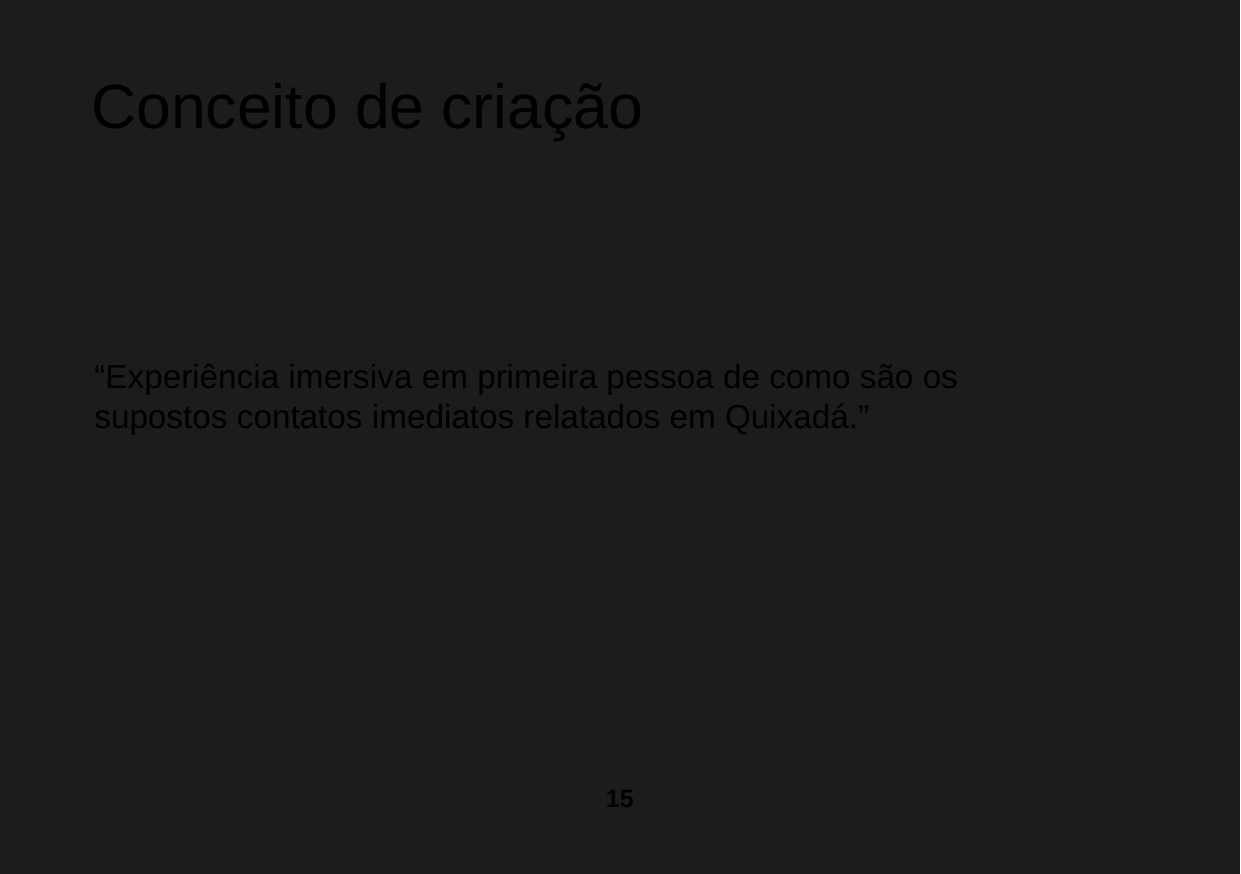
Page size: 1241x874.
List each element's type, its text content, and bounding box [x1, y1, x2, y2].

text_box 15 [602, 779, 638, 815]
text_box “Experiência imersiva em primeira pessoa de como são os supostos contatos imediatos relatados em Quixadá.” [94, 355, 1028, 537]
text_box Conceito de criação [76, 58, 1181, 193]
